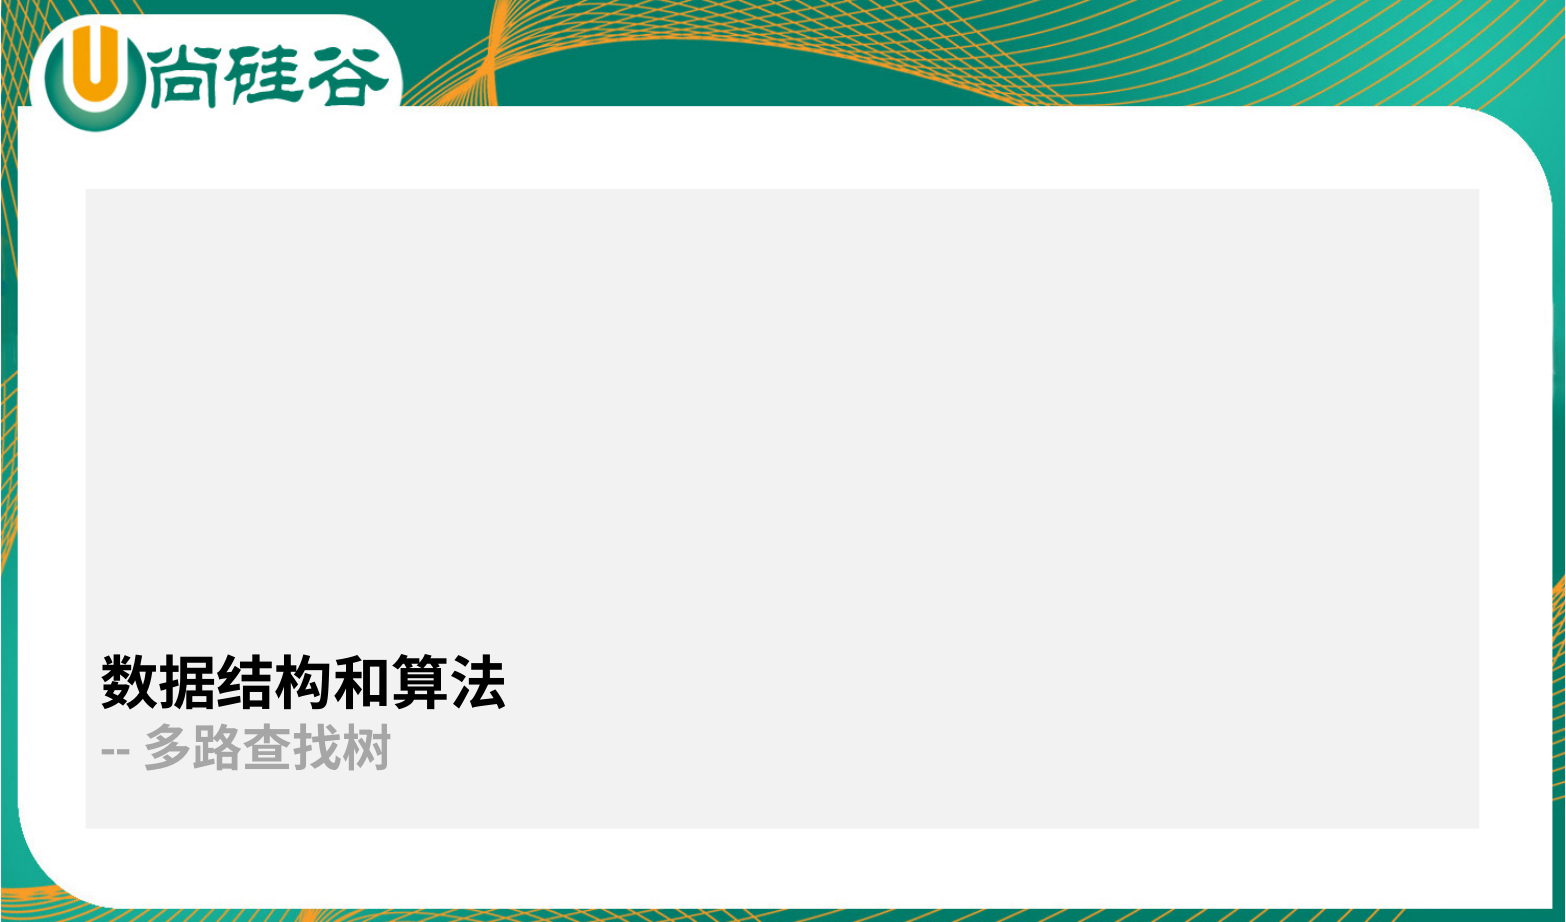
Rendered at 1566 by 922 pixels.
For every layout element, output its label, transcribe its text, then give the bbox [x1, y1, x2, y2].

text_box 数据结构和算法 --多路查找树 [85, 188, 1480, 829]
picture [0, 0, 1566, 922]
